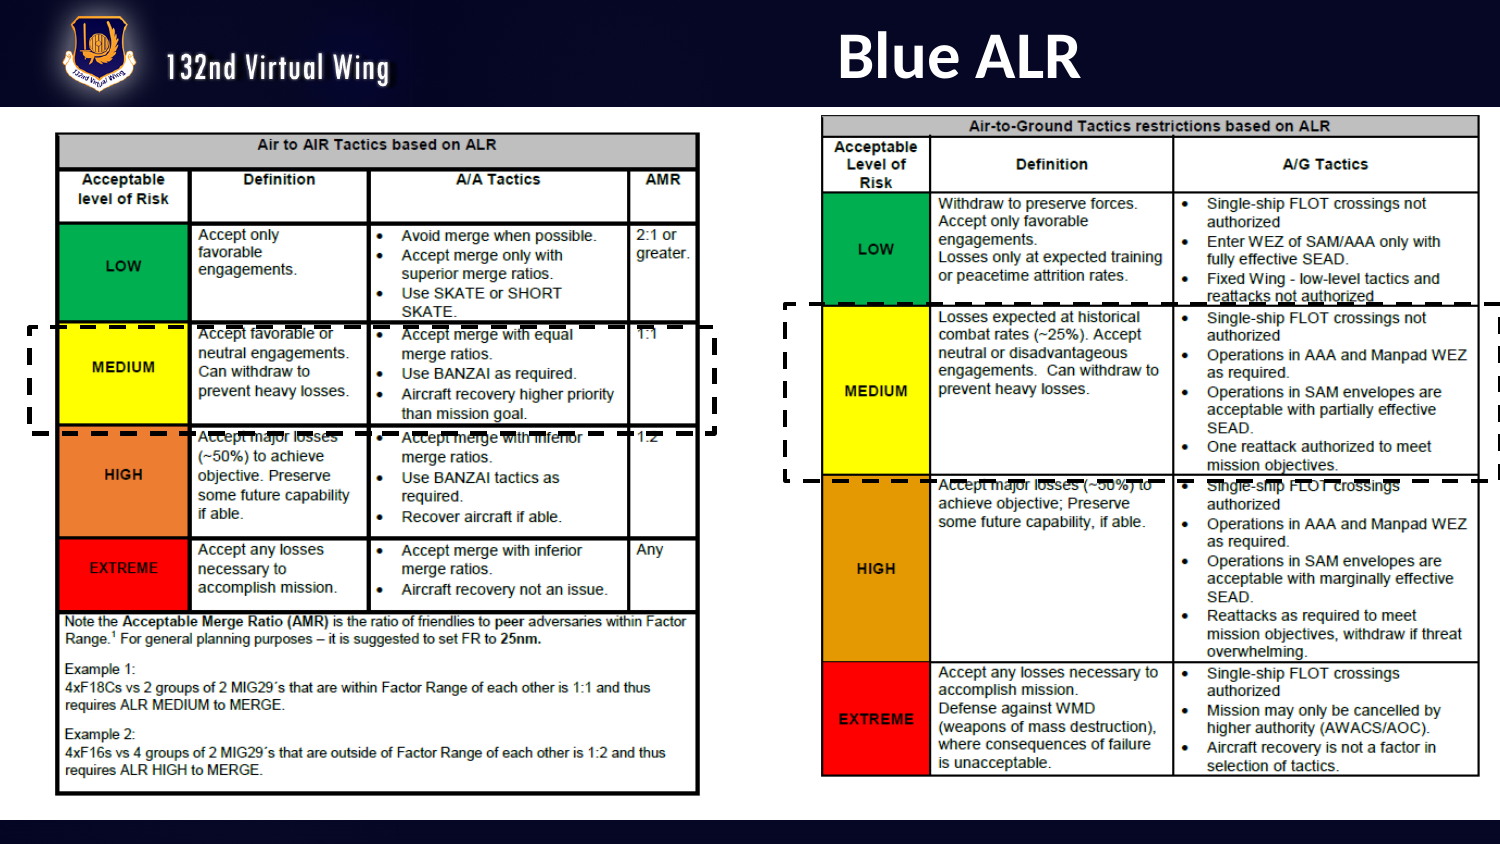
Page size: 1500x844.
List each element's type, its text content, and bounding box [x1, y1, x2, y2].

picture [52, 126, 702, 801]
picture [0, 0, 1500, 107]
text_box [27, 325, 47, 436]
text_box [705, 325, 717, 436]
text_box [783, 302, 815, 483]
text_box Blue ALR [419, 0, 1500, 105]
picture [0, 820, 1500, 844]
text_box [1488, 302, 1500, 481]
picture [820, 114, 1483, 780]
